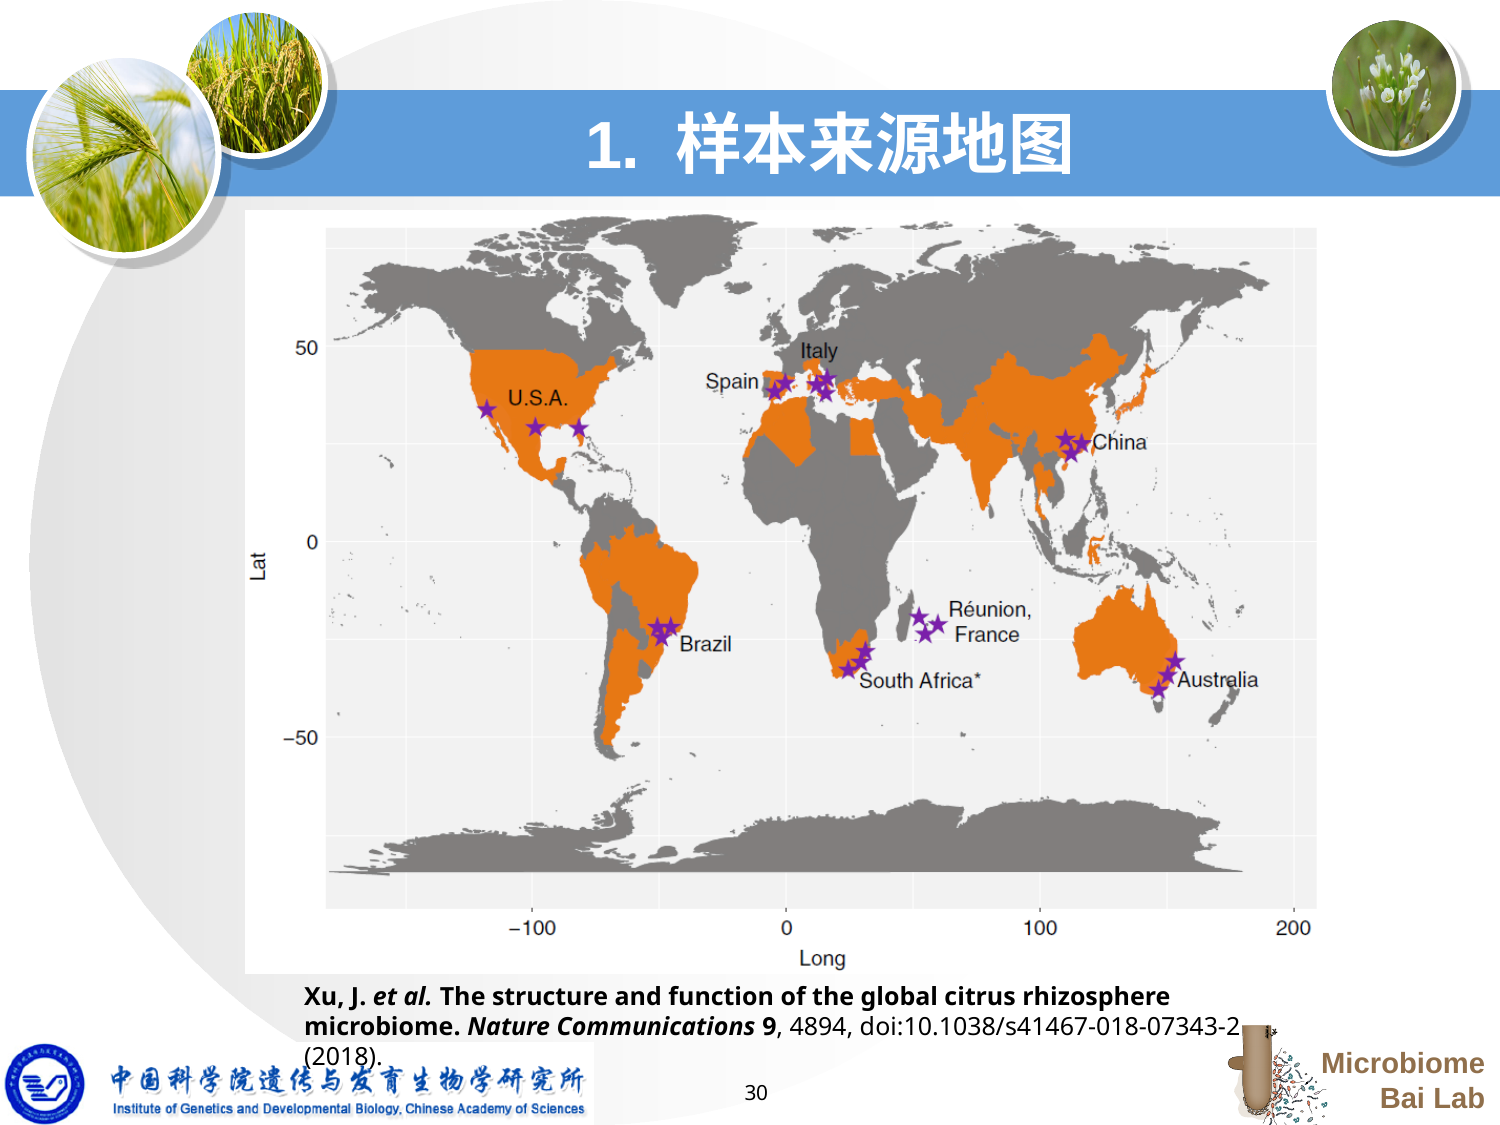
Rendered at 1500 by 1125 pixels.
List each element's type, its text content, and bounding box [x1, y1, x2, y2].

picture [33, 58, 215, 252]
text_box Xu, J. et al. The structure and function of the global citrus rhizosphere microbiome. Nature Communications 9, 4894, doi:10.1038/s41467-018-07343-2 (2018). [289, 983, 1303, 1078]
picture [186, 12, 322, 154]
picture [0, 1042, 594, 1125]
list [245, 210, 1325, 974]
picture [1332, 20, 1457, 151]
title 1. 样本来源地图 [336, 101, 1325, 182]
slide_number 30 [687, 1078, 825, 1115]
